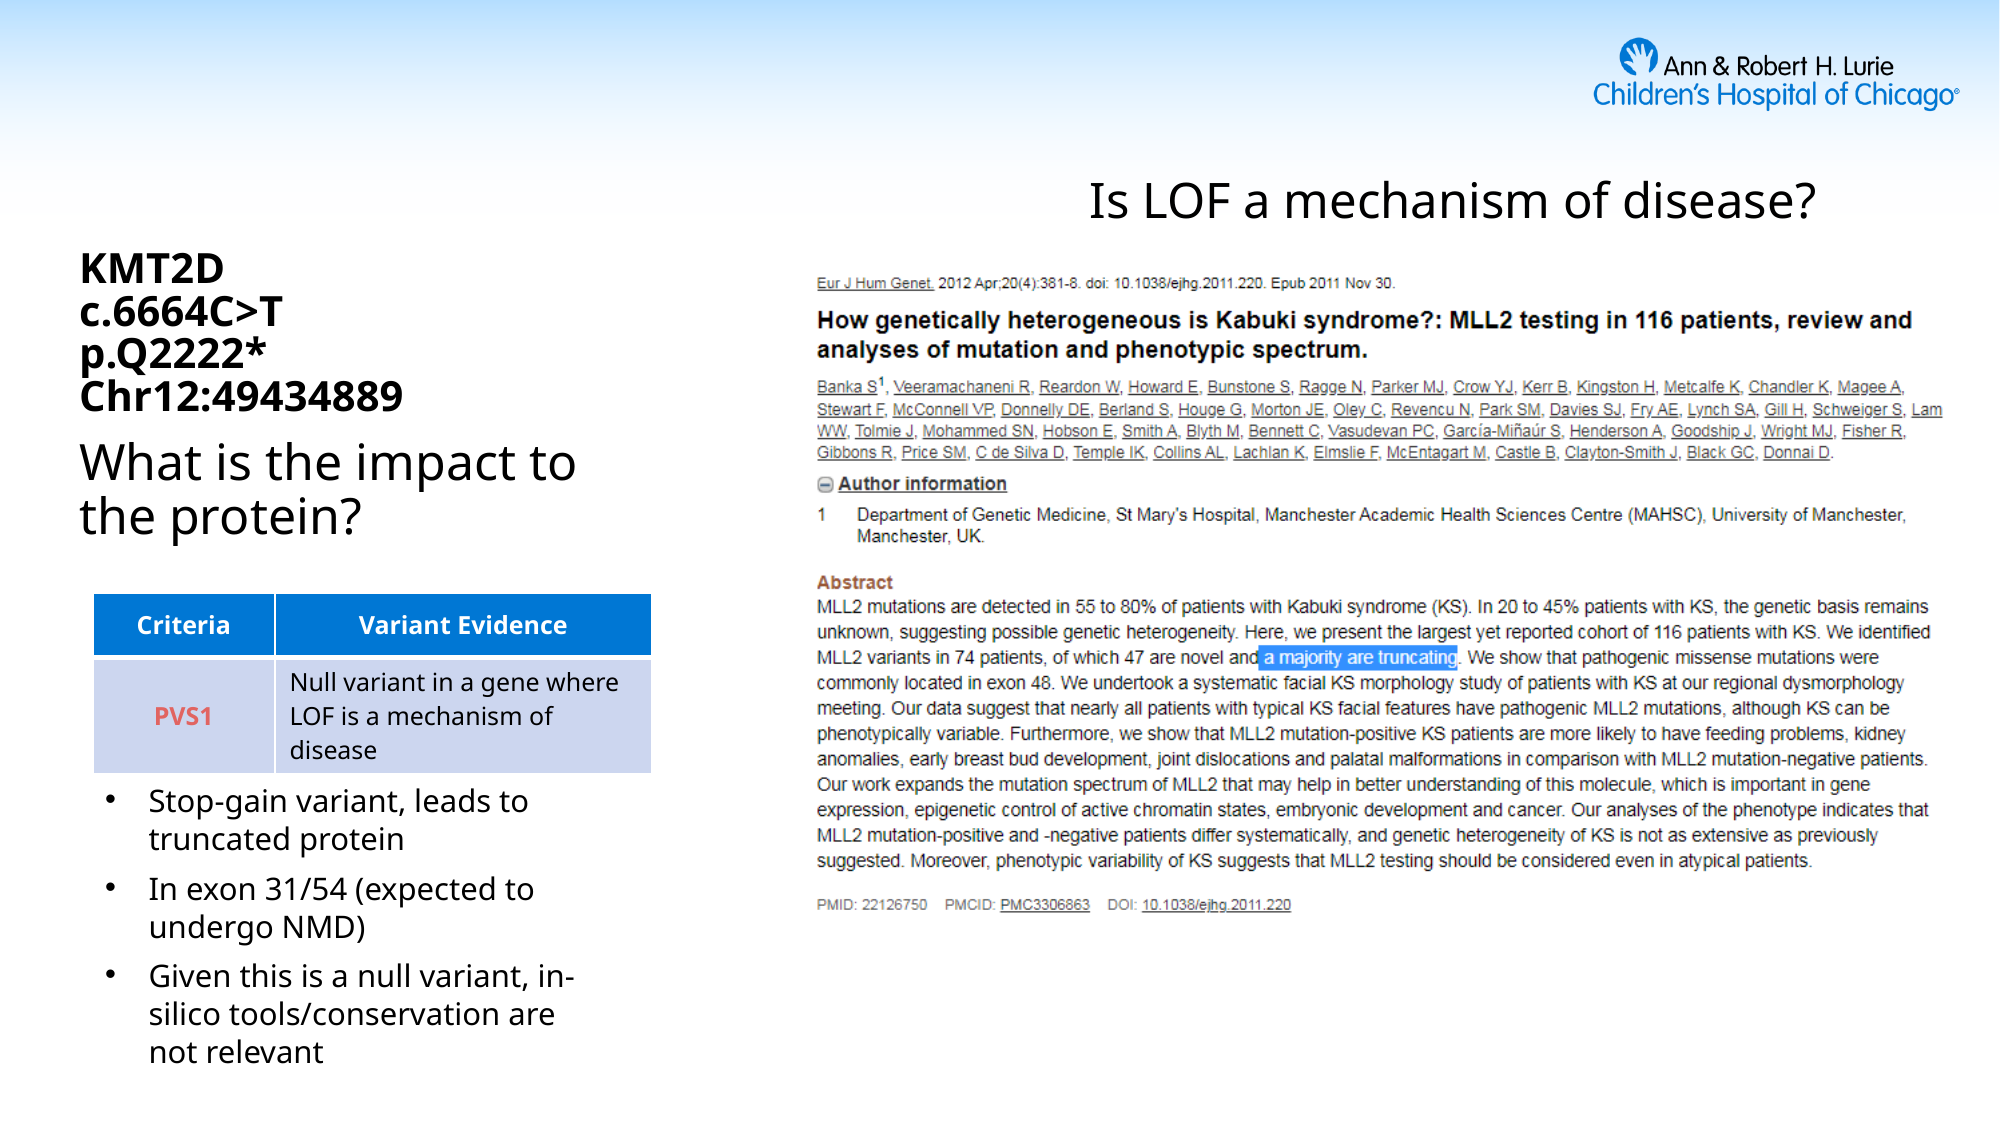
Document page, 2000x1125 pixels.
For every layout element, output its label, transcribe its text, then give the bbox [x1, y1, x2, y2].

table_header Variant Evidence [276, 594, 651, 655]
table_cell Null variant in a gene where LOF is a mechanism of disease [276, 660, 651, 773]
list What is the impact to the protein? [79, 437, 617, 663]
title KMT2D c.6664C>T p.Q2222* Chr12:49434889 [79, 104, 617, 420]
table_cell PVS1 [94, 660, 274, 773]
text_box Stop-gain variant, leads to truncated protein In exon 31/54 (expected to undergo NMD) Given this is a null variant, in-silico tools/conservation are not relevant [90, 774, 628, 1080]
picture [1555, 0, 2000, 148]
text_box Is LOF a mechanism of disease? [1074, 162, 2000, 238]
table_header Criteria [94, 594, 274, 655]
picture [799, 267, 1972, 918]
